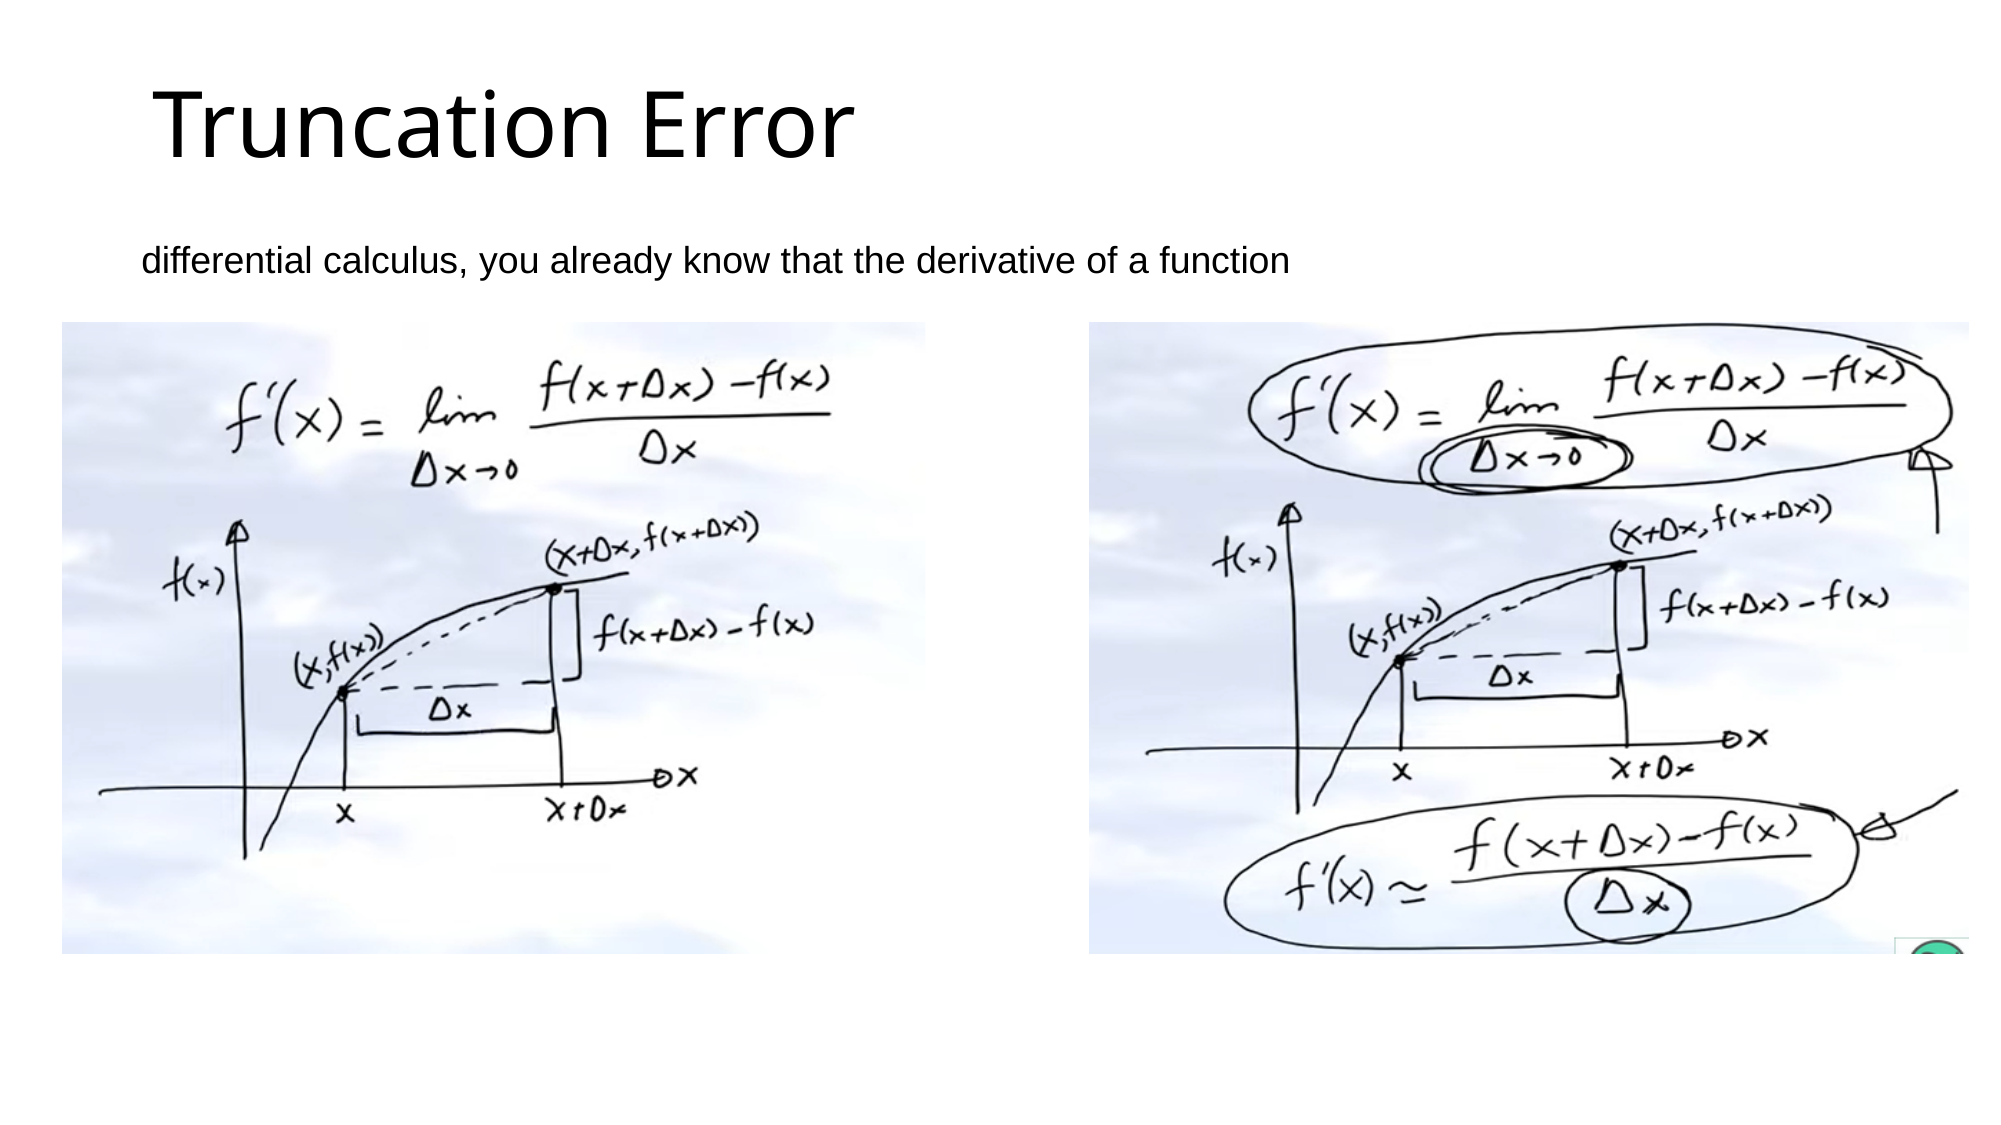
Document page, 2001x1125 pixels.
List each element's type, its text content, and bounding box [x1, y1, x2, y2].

title Truncation Error [137, 59, 1863, 197]
picture [62, 322, 935, 954]
text_box differential calculus, you already know that the derivative of a function [126, 229, 1438, 289]
picture [1089, 322, 1969, 954]
